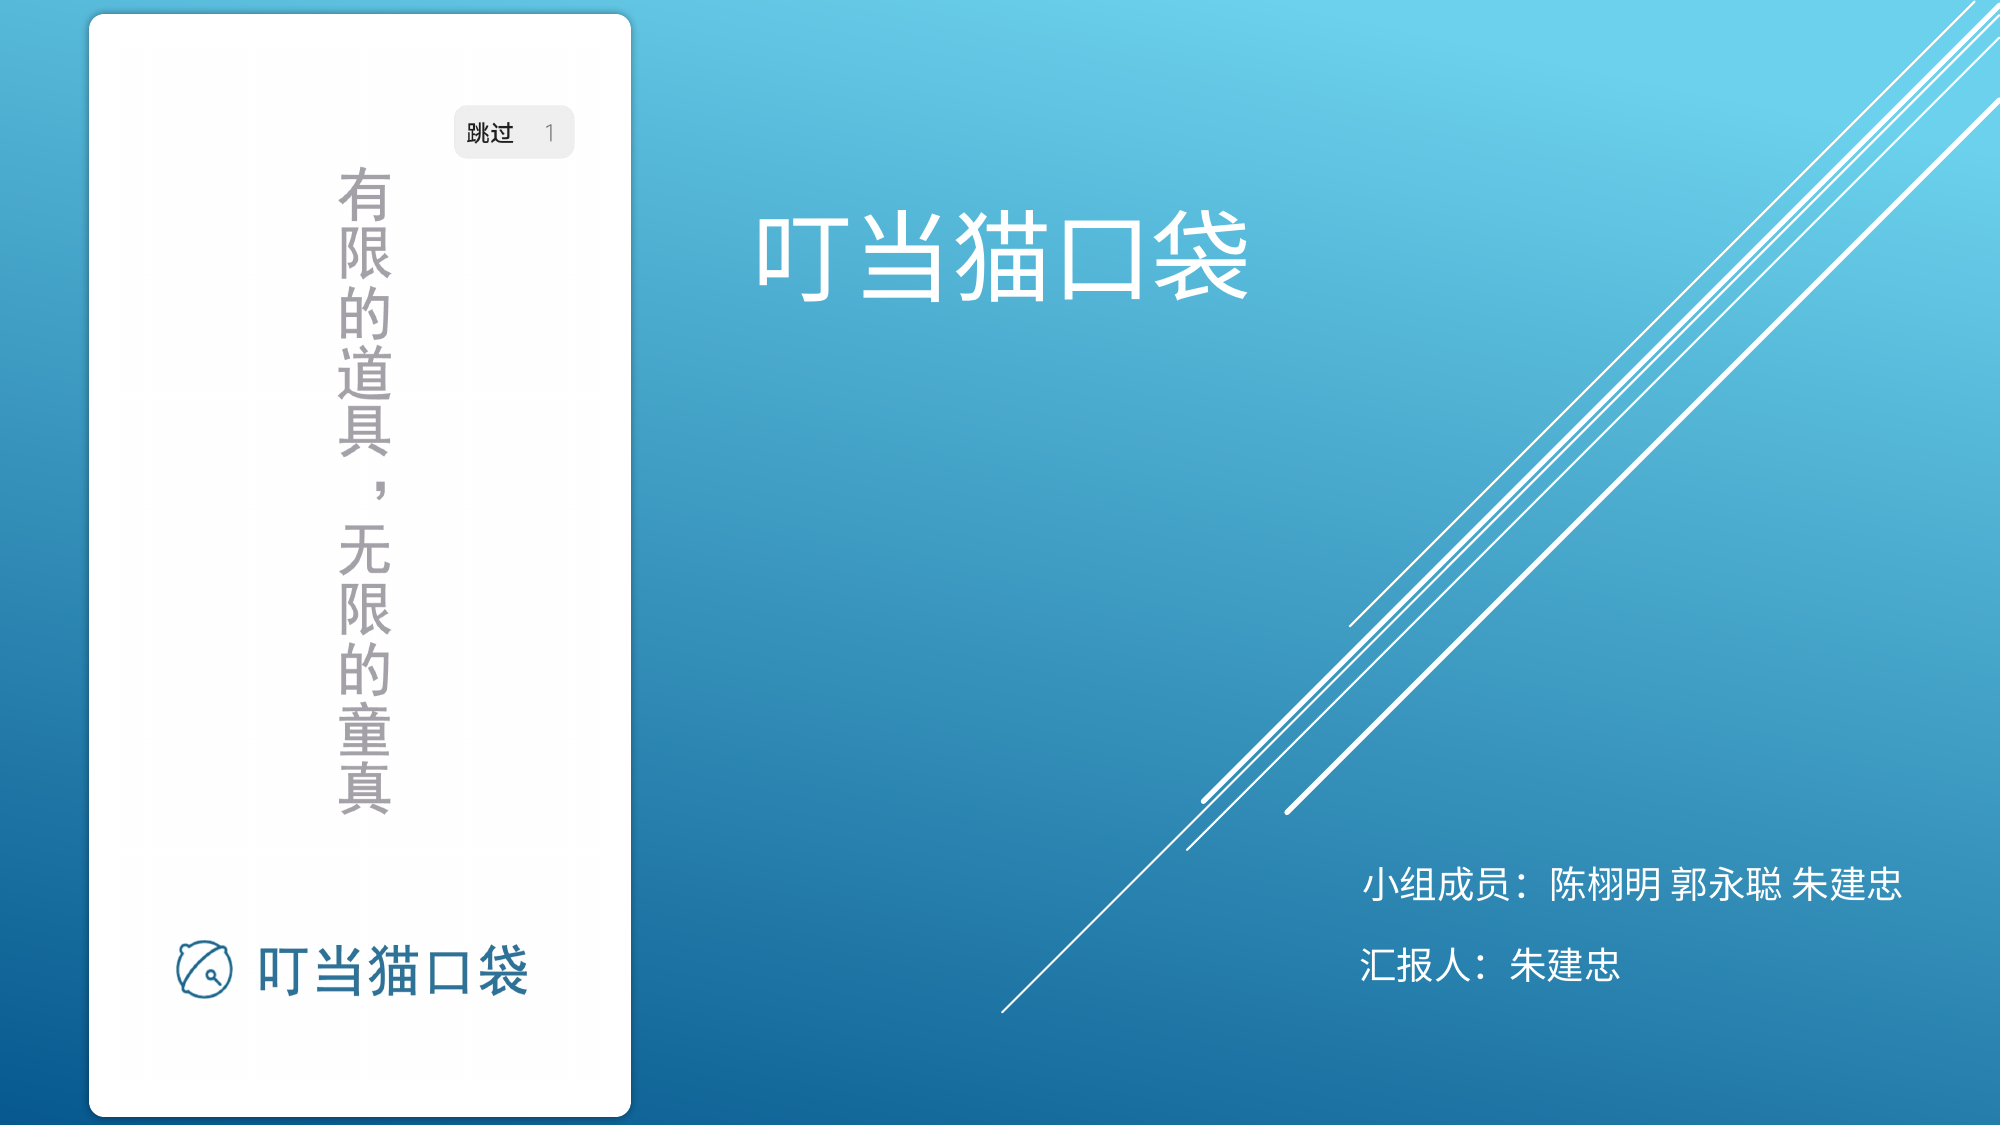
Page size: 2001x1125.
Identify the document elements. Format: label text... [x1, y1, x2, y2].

text_box 汇报人：朱建忠 [1344, 934, 1637, 995]
text_box 叮当猫口袋 [737, 186, 1319, 322]
text_box 小组成员：陈栩明 郭永聪 朱建忠 [1347, 853, 1920, 914]
picture [119, 44, 601, 1086]
